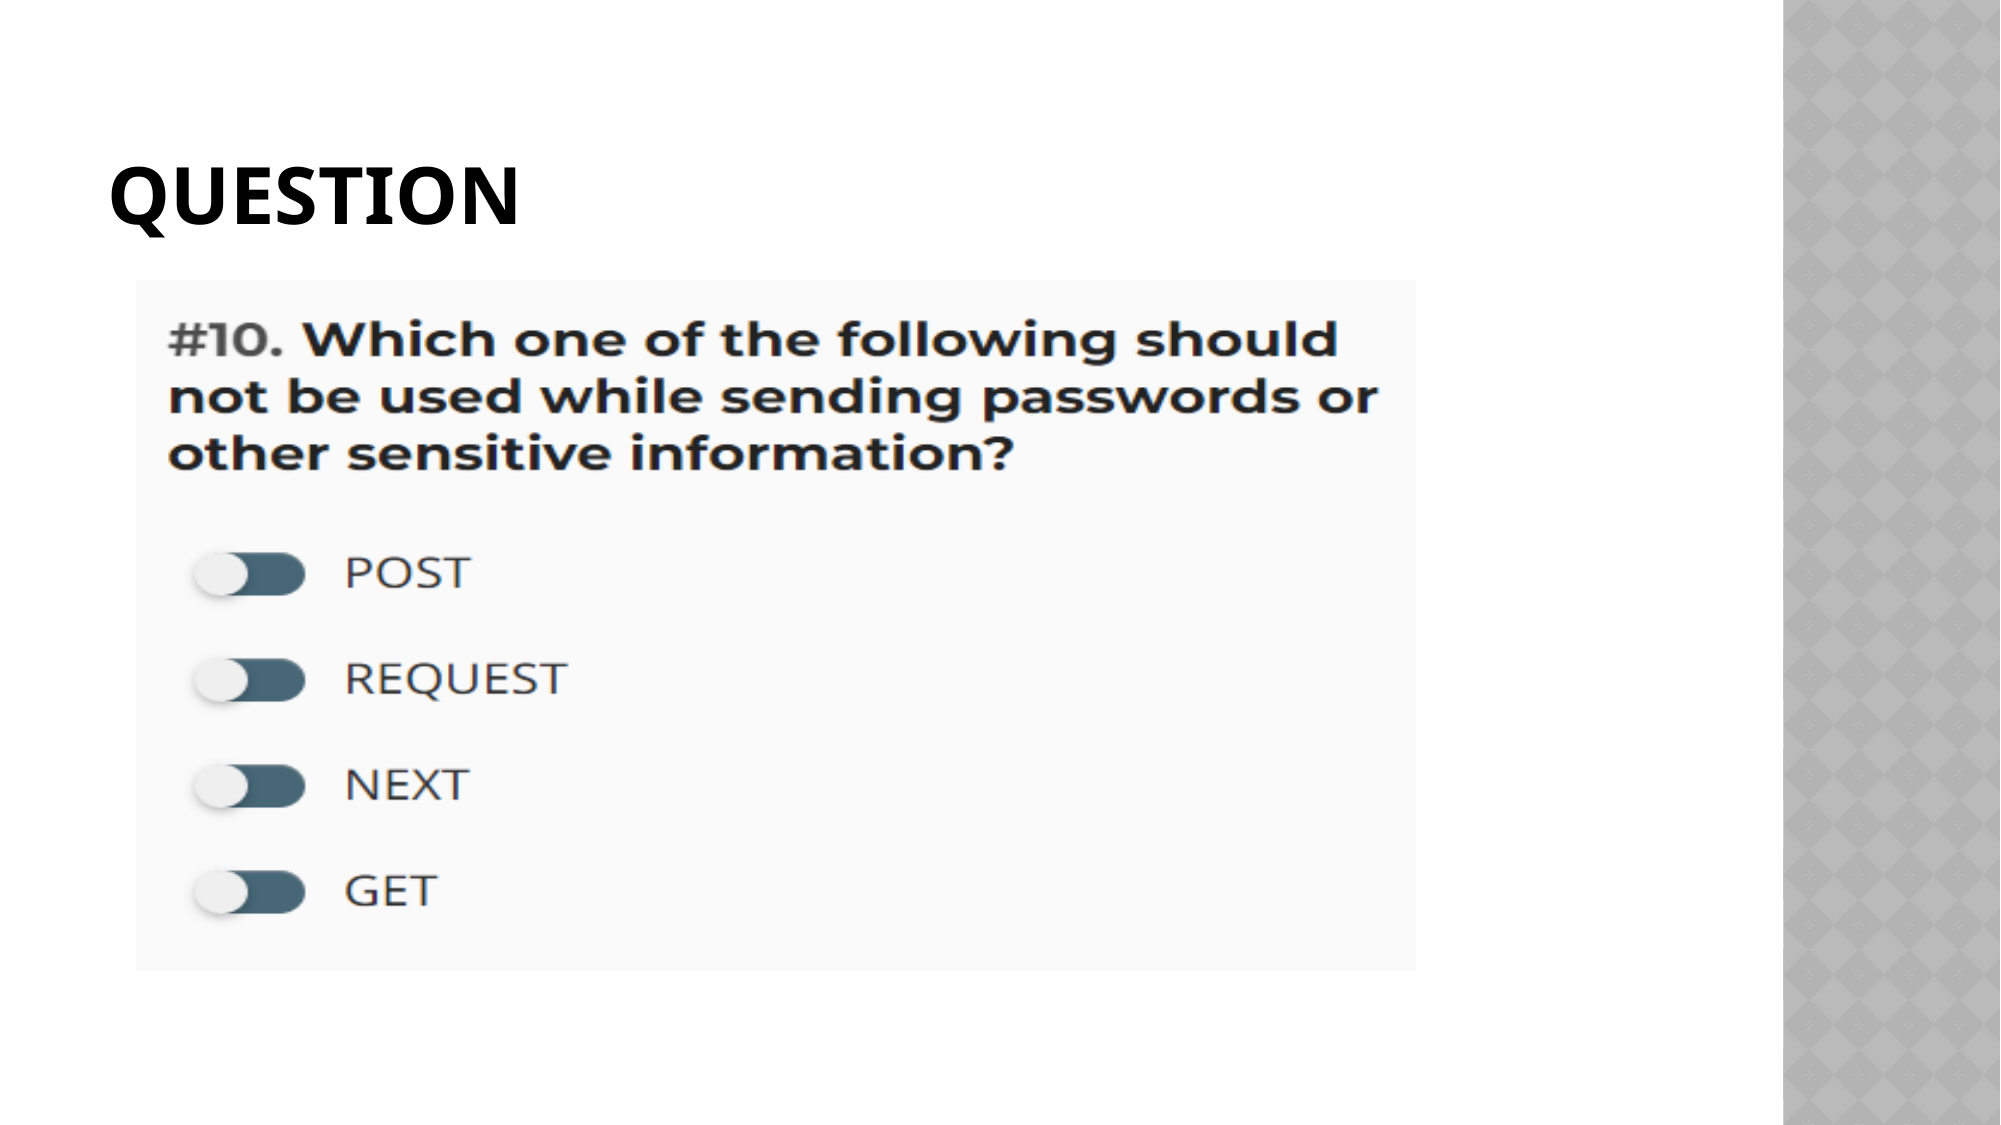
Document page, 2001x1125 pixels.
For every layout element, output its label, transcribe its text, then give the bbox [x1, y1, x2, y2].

title Question [99, 52, 1684, 240]
picture [136, 279, 1416, 971]
